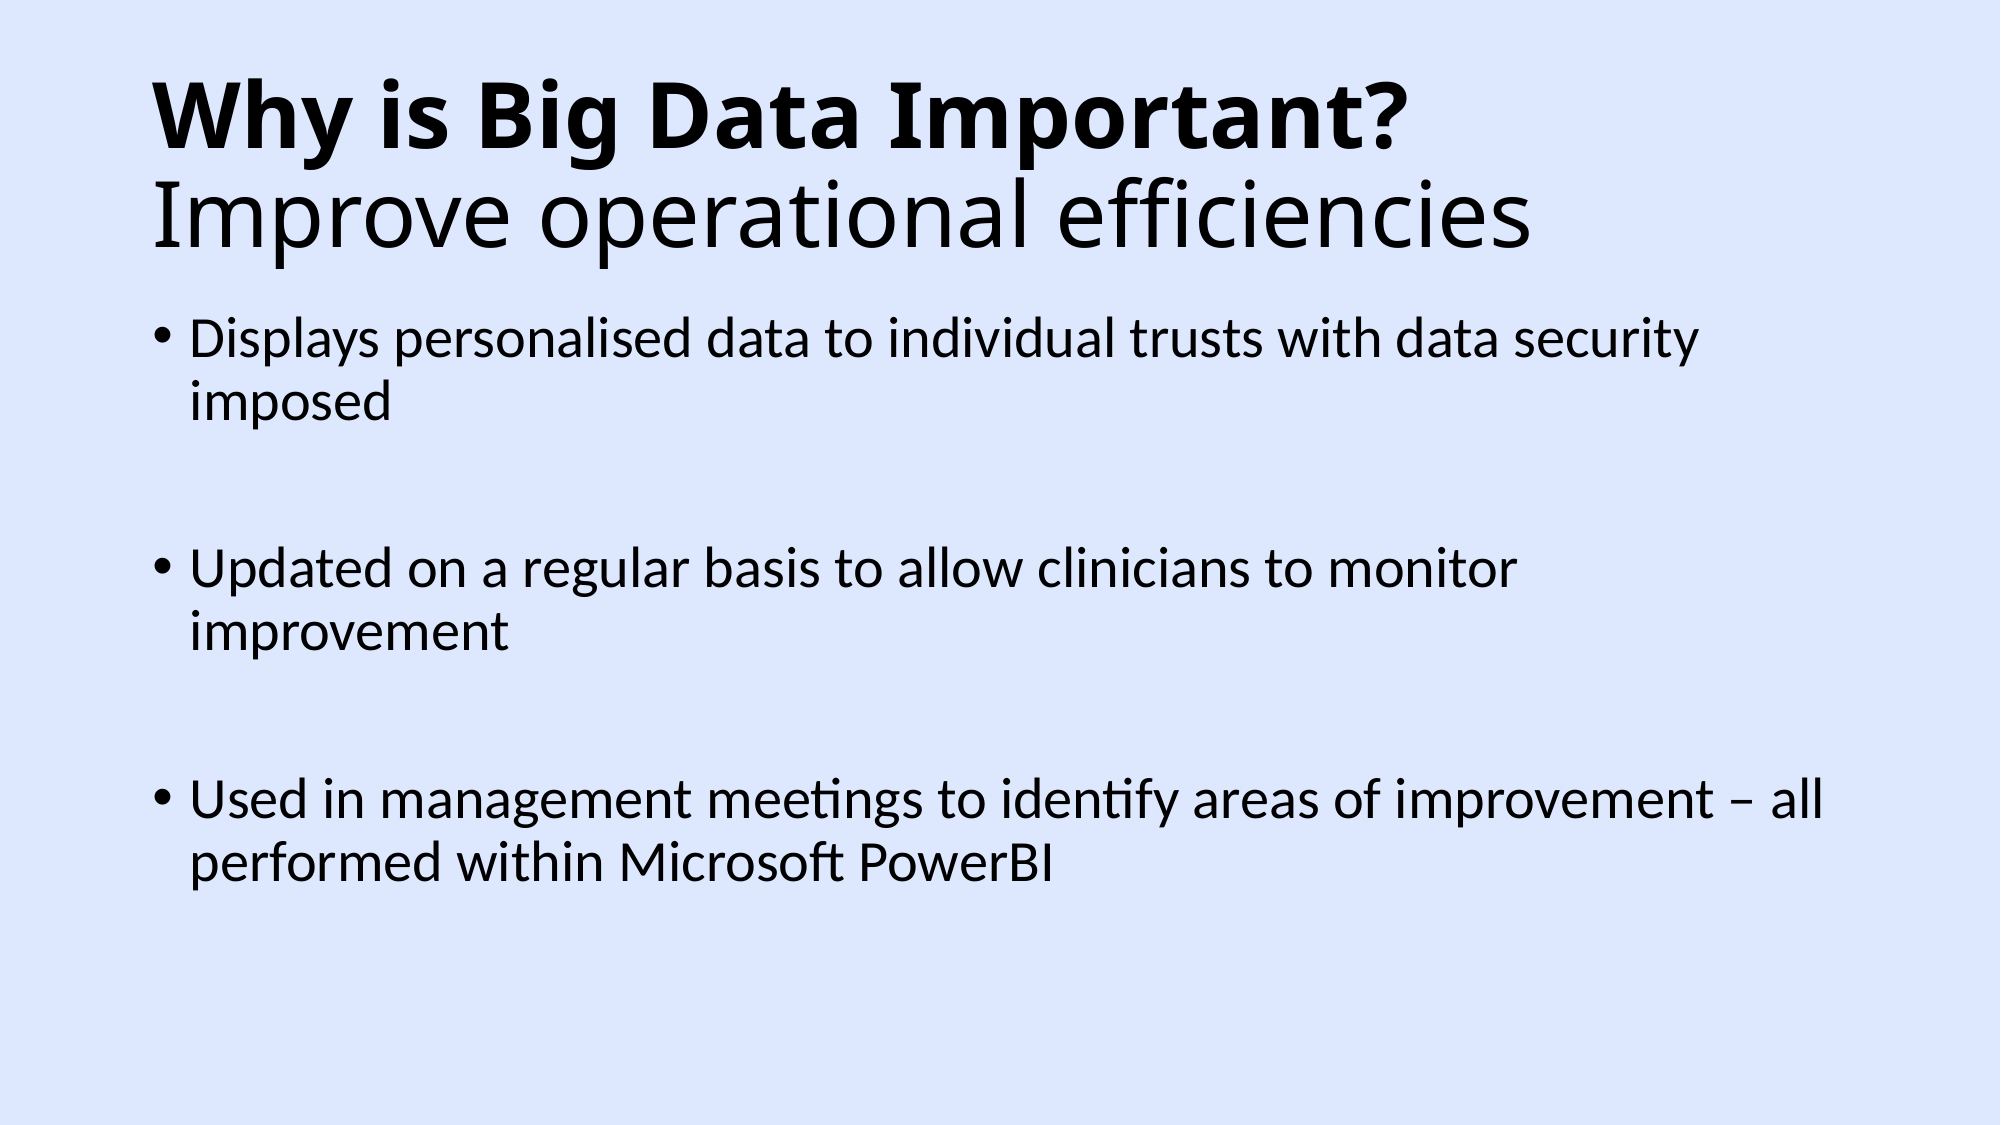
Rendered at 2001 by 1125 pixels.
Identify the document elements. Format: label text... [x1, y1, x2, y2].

list Displays personalised data to individual trusts with data security imposed Updated on a regular basis to allow clinicians to monitor improvement Used in management meetings to identify areas of improvement – all performed within Microsoft PowerBI [137, 299, 1863, 1014]
title Why is Big Data Important? Improve operational efficiencies [137, 59, 1863, 278]
